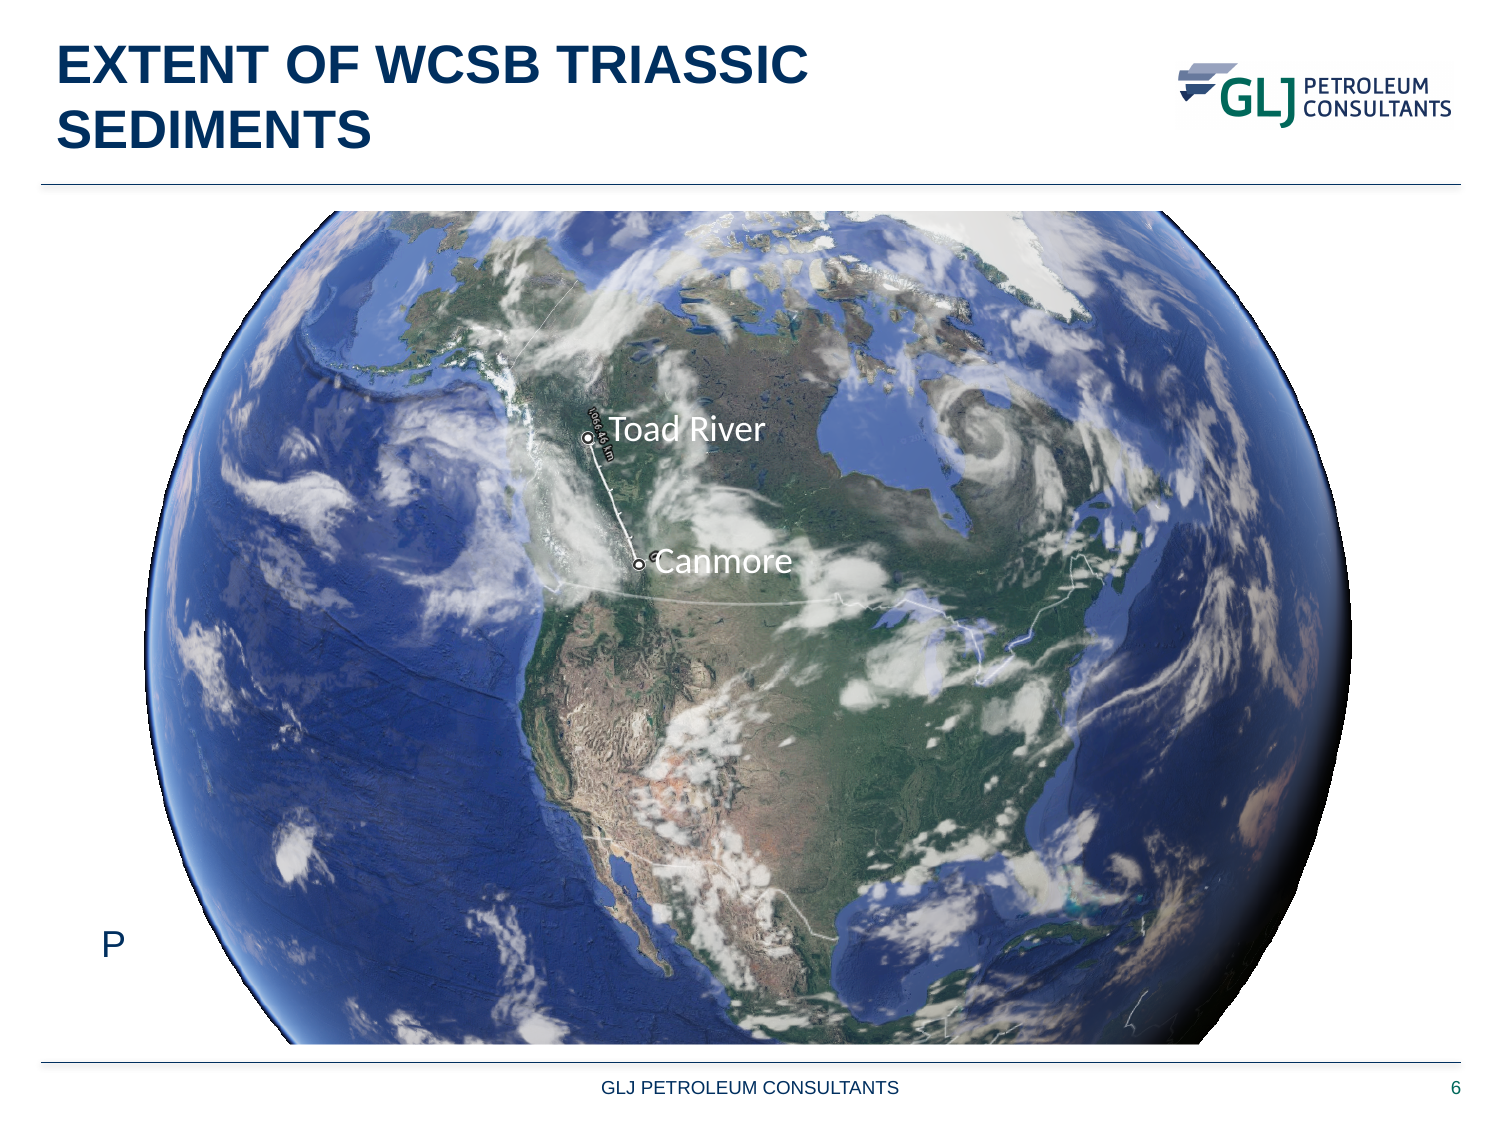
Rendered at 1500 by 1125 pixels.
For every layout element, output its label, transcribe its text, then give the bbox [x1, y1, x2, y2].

text_box Panek 2000 [86, 912, 119, 973]
slide_number 6 [1074, 1071, 1462, 1103]
picture [124, 210, 1376, 1045]
title Extent of WCSB Triassic Sediments [41, 29, 1144, 160]
footer GLJ PETROLEUM CONSULTANTS [512, 1071, 988, 1103]
picture [1175, 61, 1454, 130]
